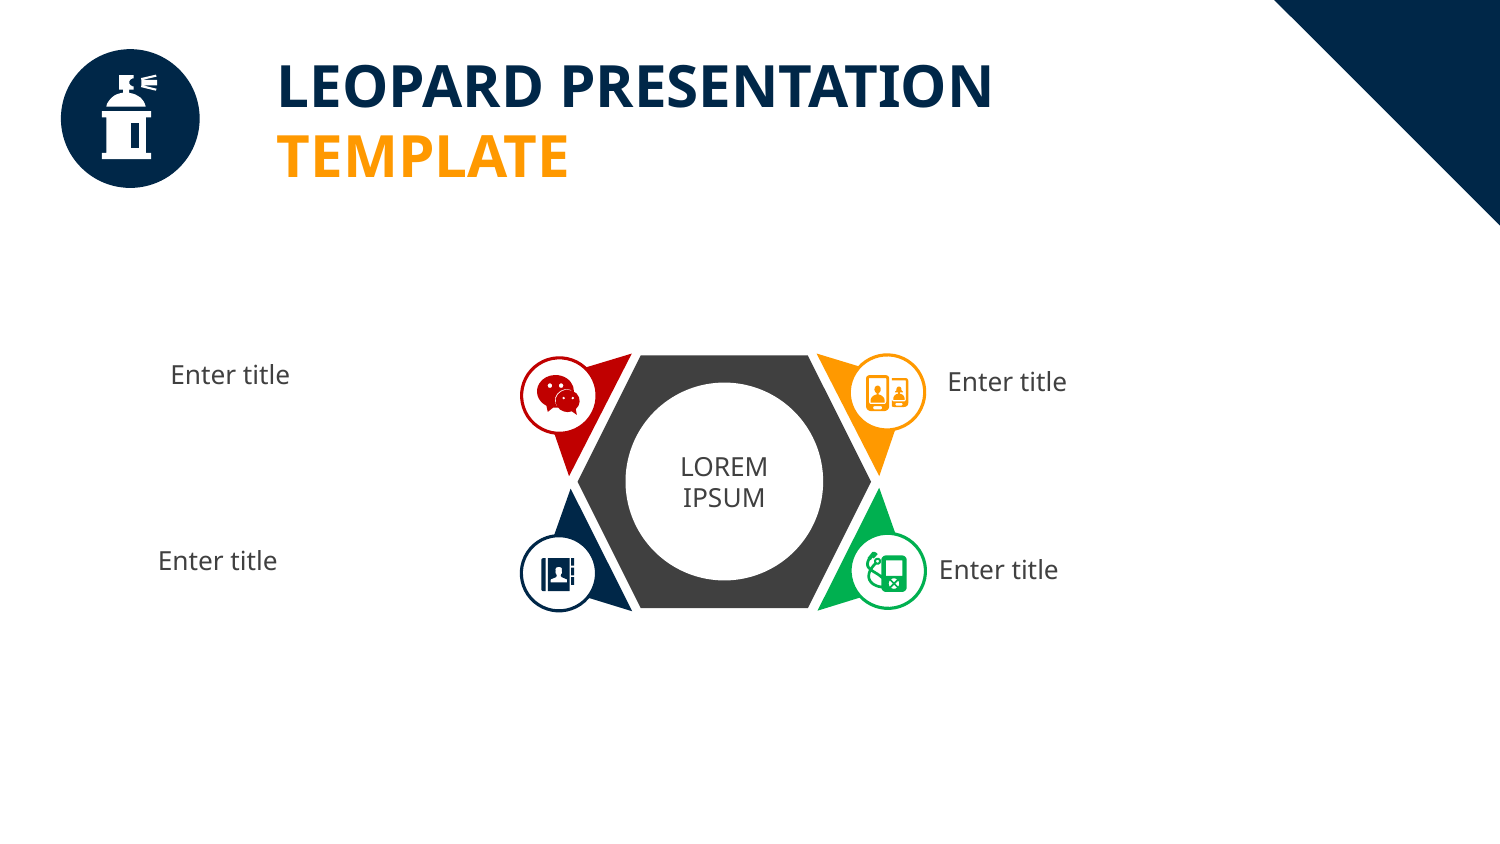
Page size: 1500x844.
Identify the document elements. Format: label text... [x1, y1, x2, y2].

text_box Enter title [932, 356, 1347, 448]
text_box [519, 355, 600, 436]
text_box Enter title [155, 348, 516, 441]
text_box [1271, 0, 1500, 229]
text_box [575, 353, 873, 611]
text_box [552, 351, 634, 479]
text_box Enter title [924, 544, 1368, 636]
text_box [848, 531, 924, 611]
text_box LEOPARD PRESENTATION TEMPLATE [266, 43, 1167, 196]
text_box Enter title [143, 535, 528, 627]
text_box [815, 485, 898, 613]
text_box [866, 551, 907, 592]
text_box [528, 533, 599, 613]
text_box [891, 378, 909, 408]
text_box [60, 48, 200, 189]
text_box [814, 351, 897, 479]
text_box [552, 486, 635, 614]
text_box [541, 558, 546, 592]
text_box [847, 352, 927, 433]
text_box [547, 558, 570, 592]
text_box [534, 372, 582, 417]
text_box [866, 375, 890, 412]
text_box LOREM IPSUM [623, 380, 826, 583]
